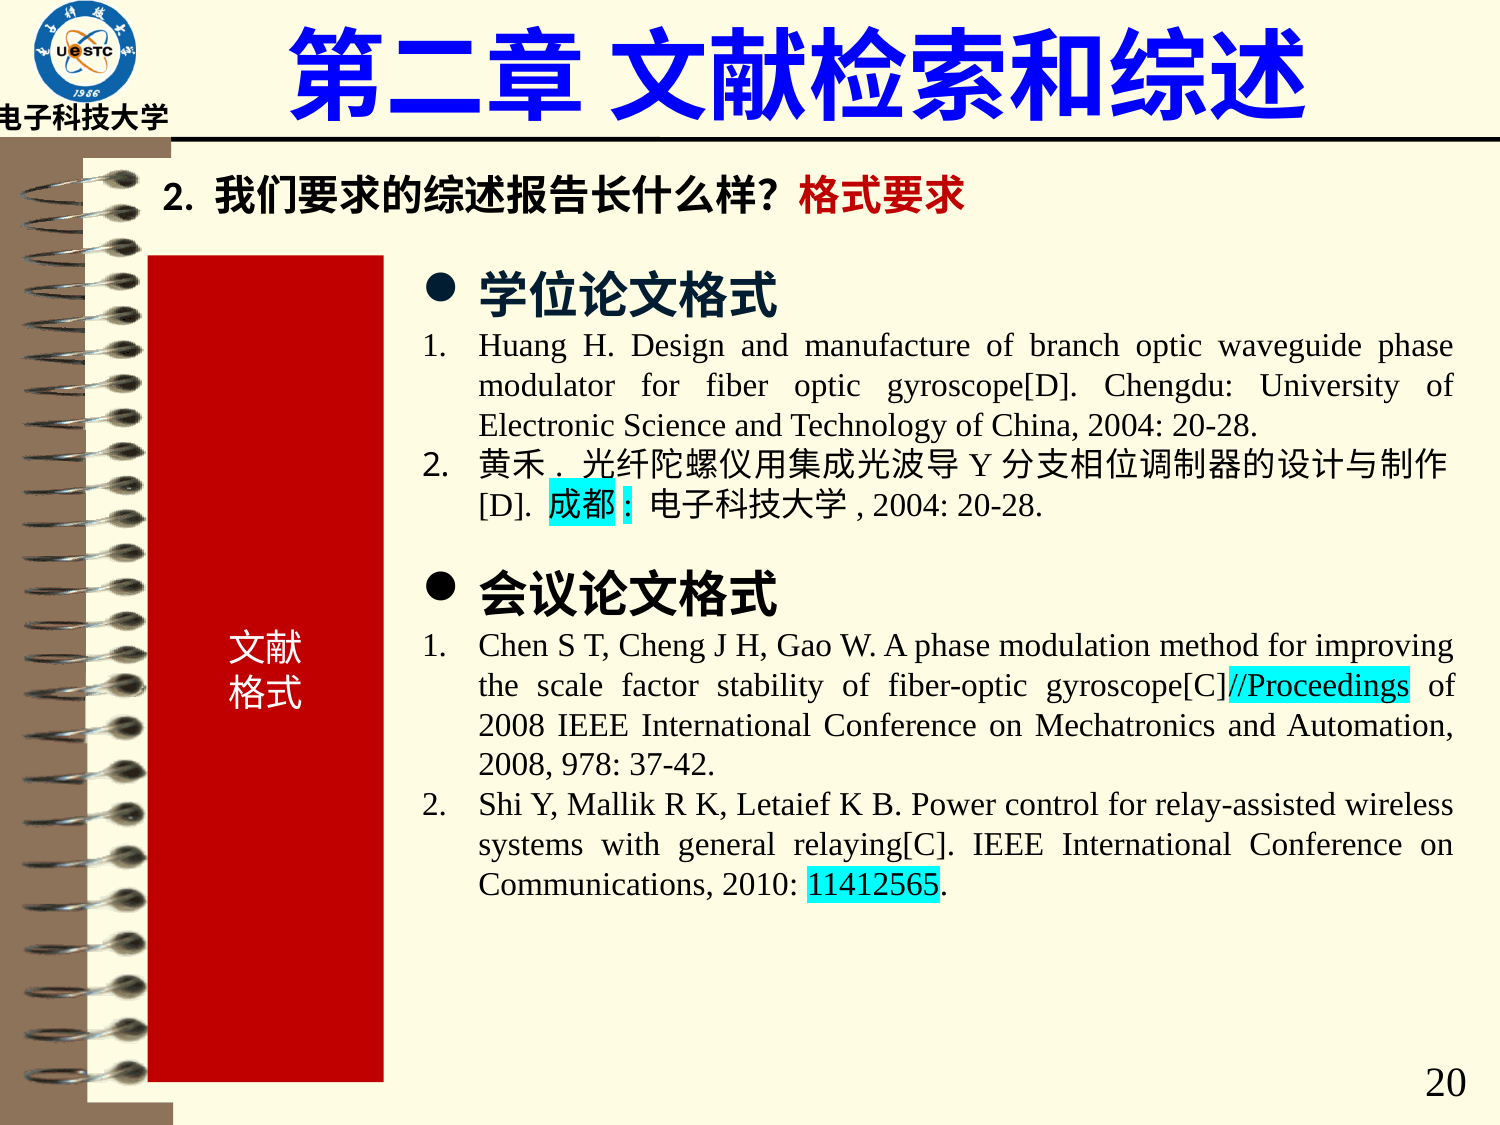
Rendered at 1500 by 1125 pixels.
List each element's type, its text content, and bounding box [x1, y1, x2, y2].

picture [34, 0, 136, 103]
picture [0, 137, 174, 1125]
text_box 学位论文格式 Huang H. Design and manufacture of branch optic waveguide phase modulator for fiber optic gyroscope[D]. Chengdu: University of Electronic Science and Technology of China, 2004: 20-28. 黄禾. 光纤陀螺仪用集成光波导Y分支相位调制器的设计与制作[D]. 成都: 电子科技大学, 2004: 20-28. 会议论文格式 Chen S T, Cheng J H, Gao W. A phase modulation method for improving the scale factor stability of fiber-optic gyroscope[C]//Proceedings of 2008 IEEE International Conference on Mechatronics and Automation, 2008, 978: 37-42. Shi Y, Mallik R K, Letaief K B. Power control for relay-assisted wireless systems with general relaying[C]. IEEE International Conference on Communications, 2010: 11412565. [407, 255, 1471, 910]
text_box 2. 我们要求的综述报告长什么样？格式要求 [147, 161, 1500, 227]
text_box 文献 格式 [147, 255, 384, 1083]
slide_number 20 [1387, 1046, 1483, 1123]
title 第二章 文献检索和综述 [253, 7, 1341, 138]
